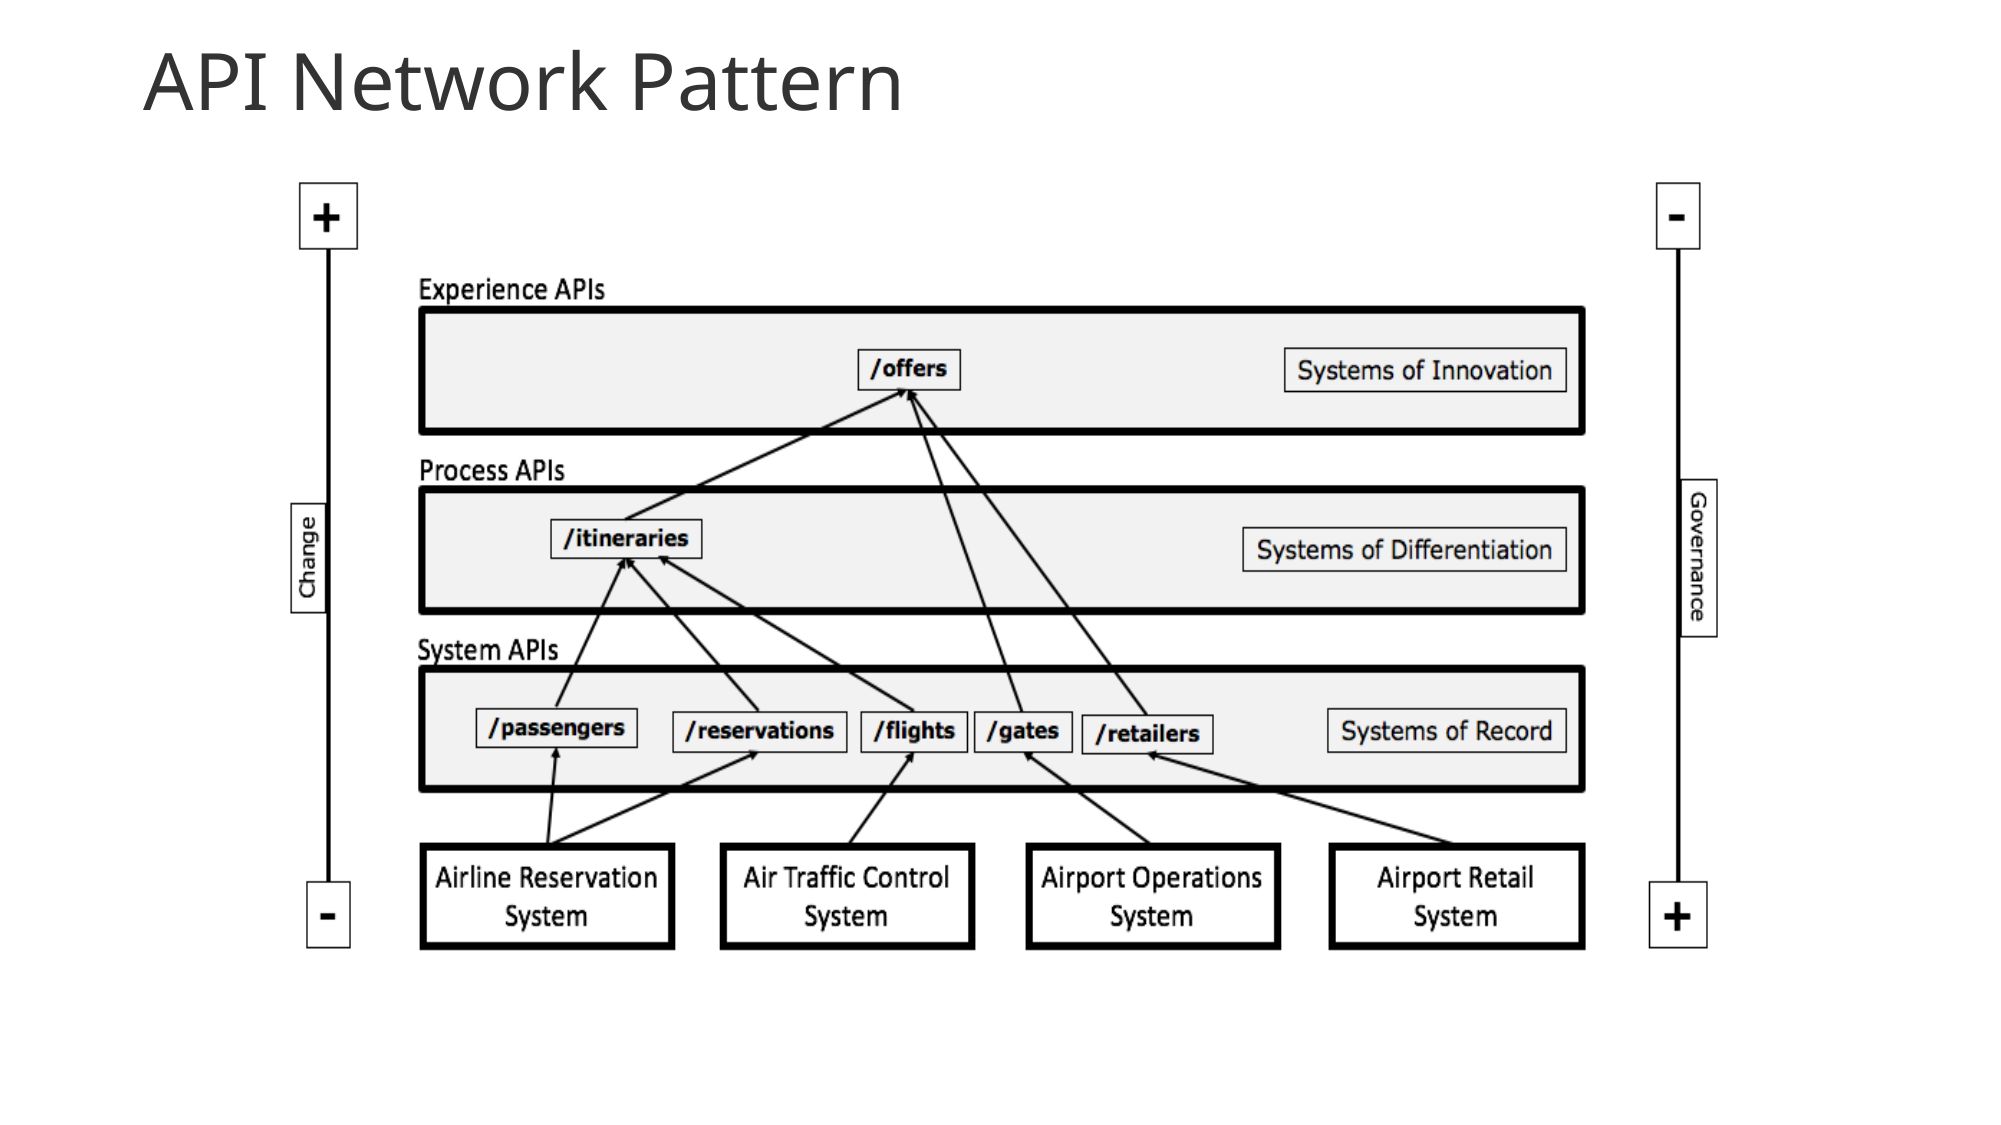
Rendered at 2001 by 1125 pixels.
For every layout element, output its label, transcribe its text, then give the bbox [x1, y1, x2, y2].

picture [272, 157, 1728, 968]
title API Network Pattern [128, 34, 1854, 252]
